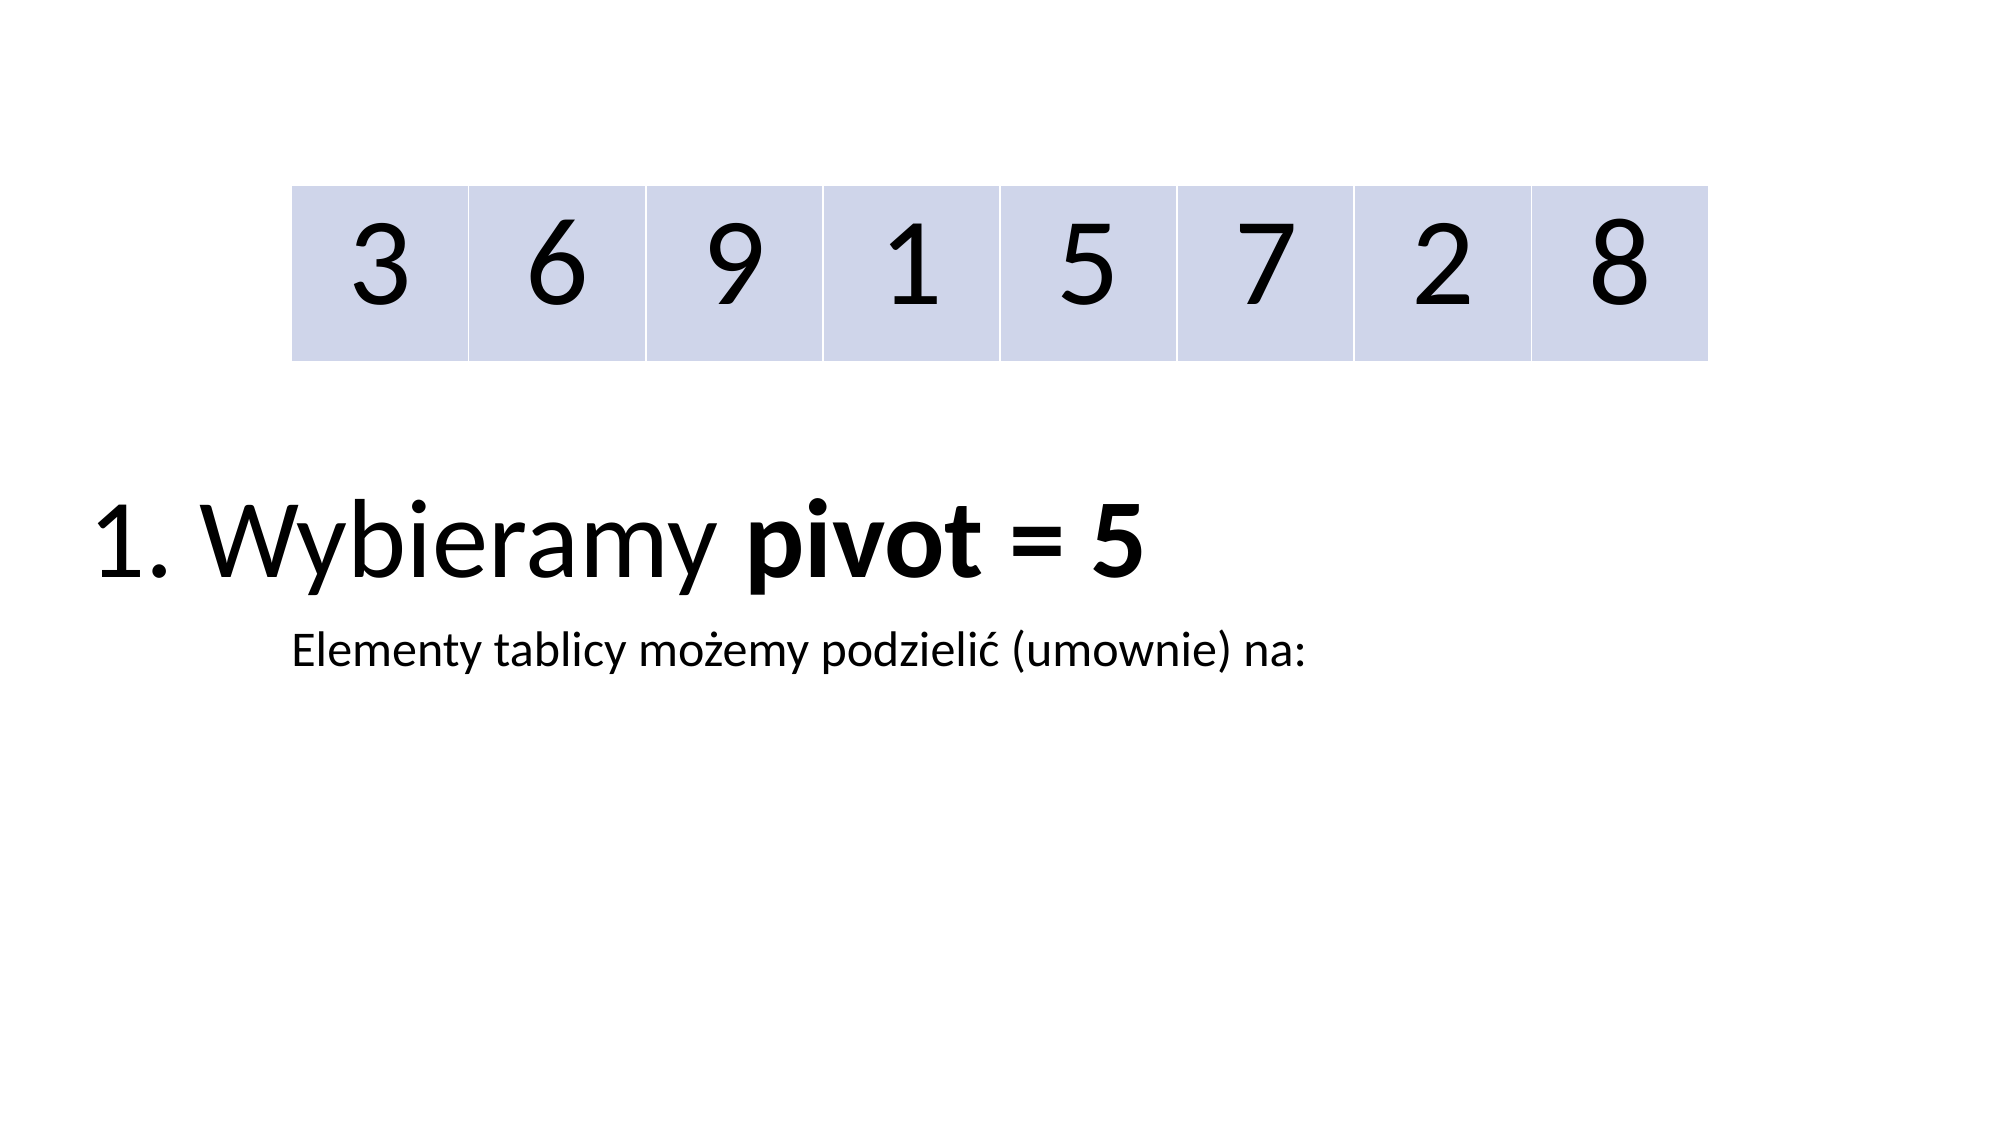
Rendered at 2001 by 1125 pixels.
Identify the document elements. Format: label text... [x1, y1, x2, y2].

table_header 8 [1532, 186, 1708, 361]
table_header 9 [647, 186, 822, 361]
table_header 3 [292, 186, 468, 361]
text_box 1. Wybieramy pivot = 5 [74, 457, 1709, 608]
text_box Elementy tablicy możemy podzielić (umownie) na: [276, 608, 1709, 684]
table_header 2 [1355, 186, 1531, 361]
table_header 6 [469, 186, 645, 361]
table_header 1 [824, 186, 999, 361]
table_header 7 [1178, 186, 1353, 361]
table_header 5 [1001, 186, 1176, 361]
